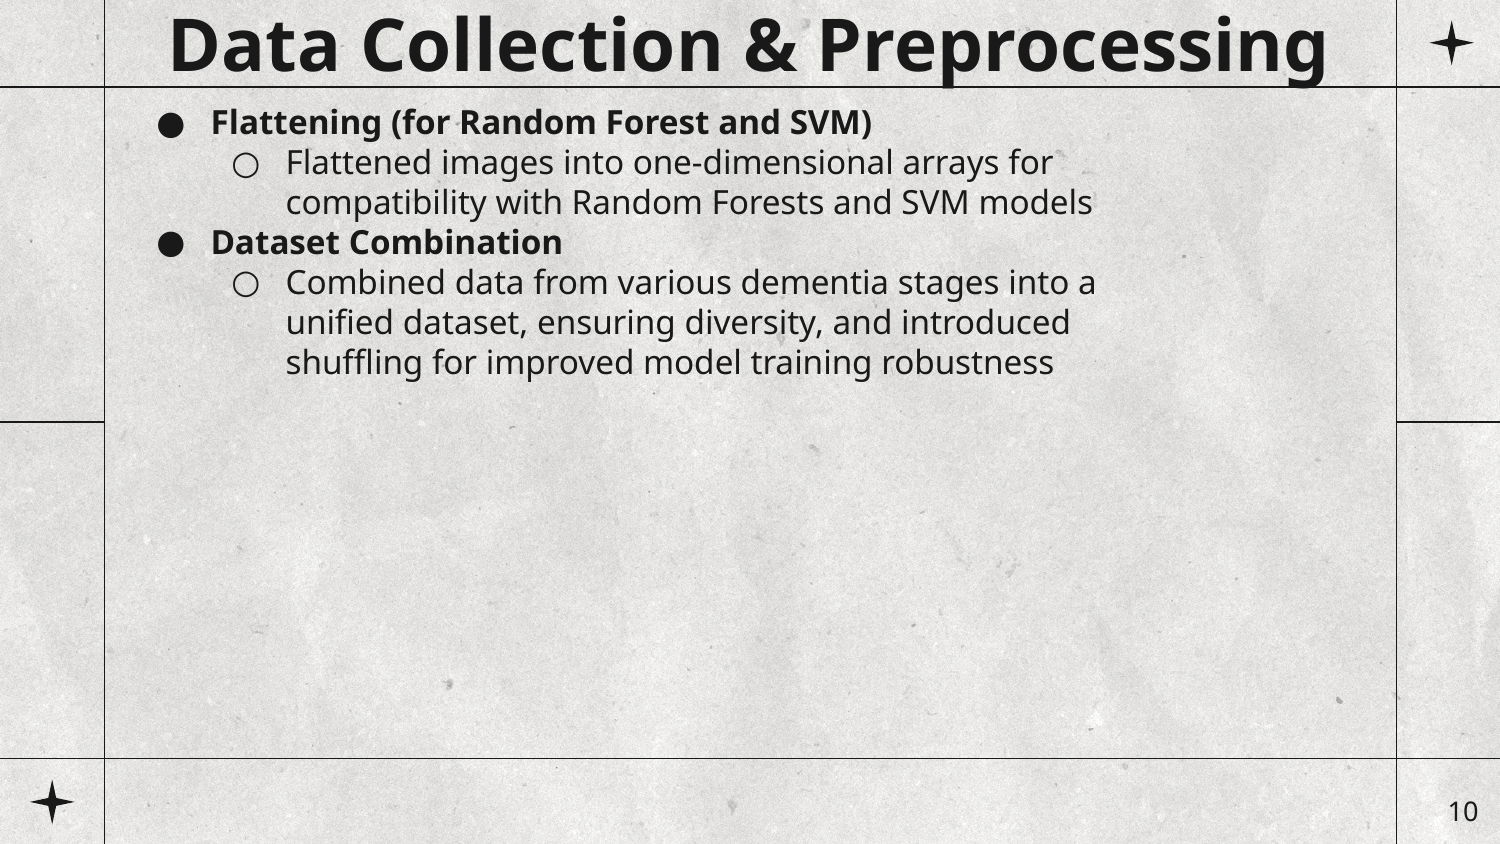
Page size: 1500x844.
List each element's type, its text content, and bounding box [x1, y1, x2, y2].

picture [0, 0, 102, 86]
picture [1397, 0, 1500, 86]
picture [0, 423, 104, 758]
picture [0, 759, 104, 844]
slide_number ‹#› [1403, 779, 1494, 844]
picture [1397, 88, 1500, 421]
picture [0, 88, 104, 421]
picture [105, 88, 1396, 758]
picture [1397, 423, 1500, 758]
picture [105, 759, 1396, 844]
picture [1397, 759, 1500, 844]
text_box Flattening (for Random Forest and SVM) Flattened images into one-dimensional arrays for compatibility with Random Forests and SVM models Dataset Combination Combined data from various dementia stages into a unified dataset, ensuring diversity, and introduced shuffling for improved model training robustness [120, 86, 1229, 396]
text_box Data Collection & Preprocessing [102, 0, 1397, 87]
